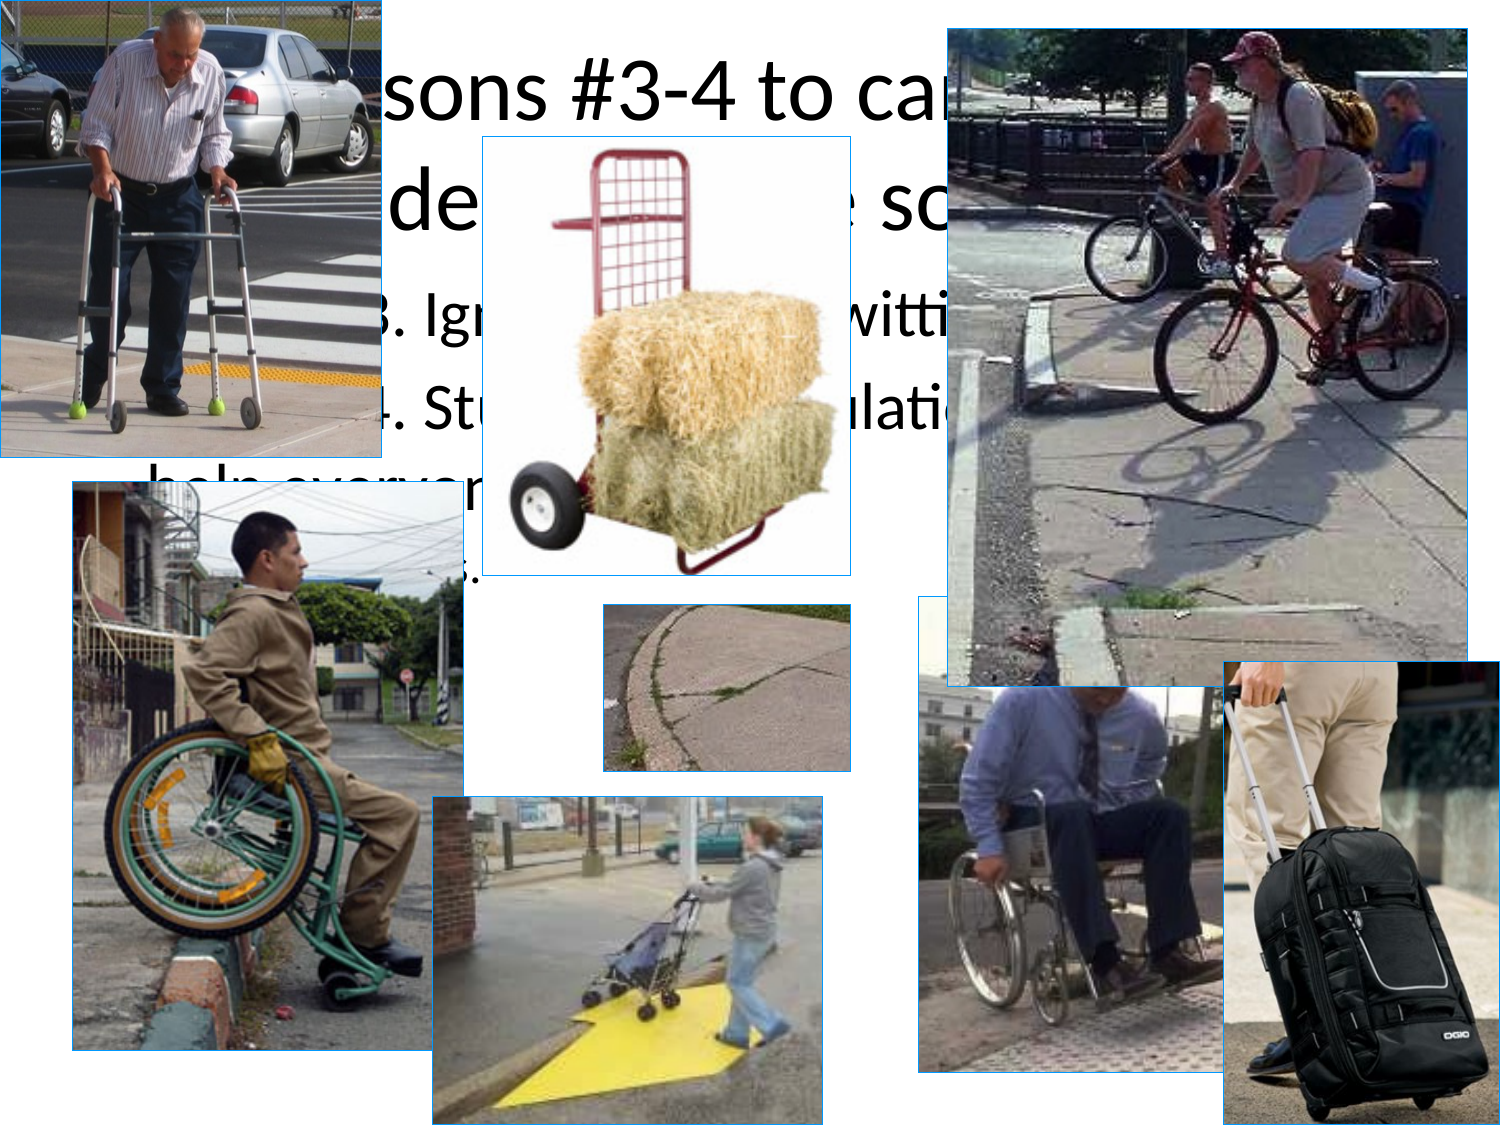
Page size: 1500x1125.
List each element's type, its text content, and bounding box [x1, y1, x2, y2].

list Reason 3. Ignorance  unwitting barriers. Reason 4. Studying a population segment to help everyone. Curb cuts. [75, 262, 942, 1005]
picture [603, 604, 852, 773]
picture [918, 28, 1500, 1125]
picture [72, 481, 823, 1125]
title Reasons #3-4 to care about gender-inclusive software? [385, 45, 942, 233]
picture [481, 136, 851, 577]
picture [0, 0, 382, 459]
